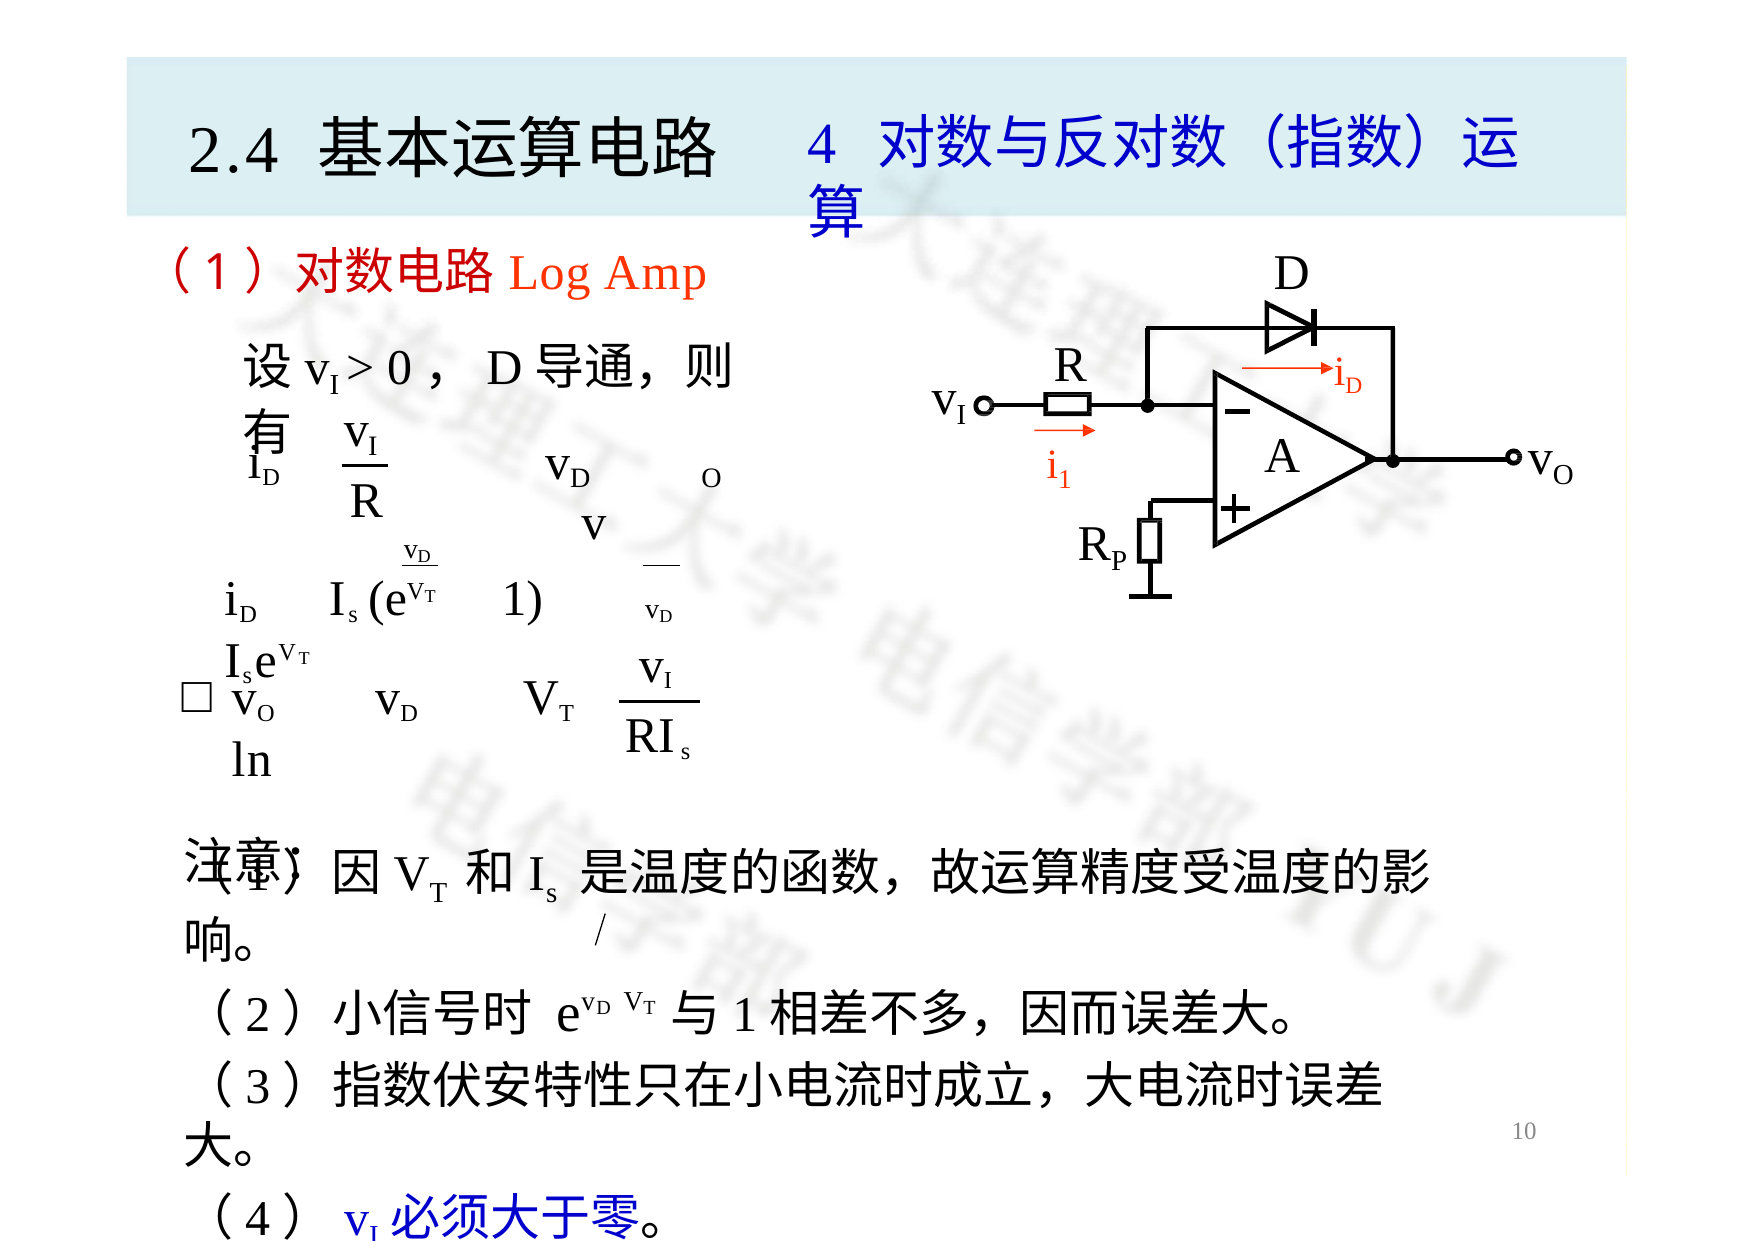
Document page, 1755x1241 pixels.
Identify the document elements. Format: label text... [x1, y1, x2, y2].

text_box （1）因VT 和Is 是温度的函数，故运算精度受温度的影响。 （2）小信号时 evD VT 与1相差不多，因而误差大。 （3）指数伏安特性只在小电流时成立，大电流时误差大。 （4）vI必须大于零。 [181, 840, 1469, 1241]
text_box R [347, 467, 385, 528]
text_box O [702, 460, 726, 494]
picture [1150, 329, 1390, 459]
text_box 1 [1056, 461, 1075, 495]
text_box vO [1525, 424, 1579, 491]
text_box [1049, 397, 1086, 411]
text_box iD [1331, 343, 1368, 399]
text_box R [1051, 331, 1089, 392]
text_box [1212, 369, 1380, 549]
text_box vI [636, 632, 677, 694]
text_box vO  vD  VT ln 注意： [179, 664, 614, 890]
picture [1270, 313, 1307, 328]
text_box 4 对数与反对数（指数）运算 [804, 104, 1571, 245]
text_box [1242, 361, 1331, 375]
text_box v  v vD [543, 460, 702, 626]
text_box vI [929, 364, 969, 431]
text_box vD [401, 527, 435, 565]
text_box iD  [245, 460, 330, 551]
text_box RIs [622, 702, 695, 765]
text_box [1264, 313, 1314, 355]
title 2.4 基本运算电路 [186, 105, 1568, 313]
text_box A [1262, 423, 1303, 483]
text_box [979, 401, 989, 411]
text_box [1385, 328, 1400, 468]
text_box [1505, 448, 1523, 466]
text_box [1142, 523, 1157, 558]
text_box [1034, 424, 1096, 437]
slide_number 10 [1507, 1115, 1541, 1241]
text_box （1）对数电路 Log Amp 设vI > 0，D导通，则有 [139, 239, 742, 460]
text_box [1140, 328, 1155, 413]
text_box [1043, 392, 1092, 417]
text_box iD  Is (eVT  1)  IseVT [222, 565, 676, 689]
text_box RP [1075, 510, 1134, 577]
text_box i [1044, 437, 1061, 488]
text_box [1136, 517, 1163, 564]
text_box [1218, 378, 1367, 540]
picture [1270, 329, 1303, 346]
text_box [973, 395, 995, 417]
picture [126, 57, 1627, 1176]
picture [1293, 313, 1314, 324]
